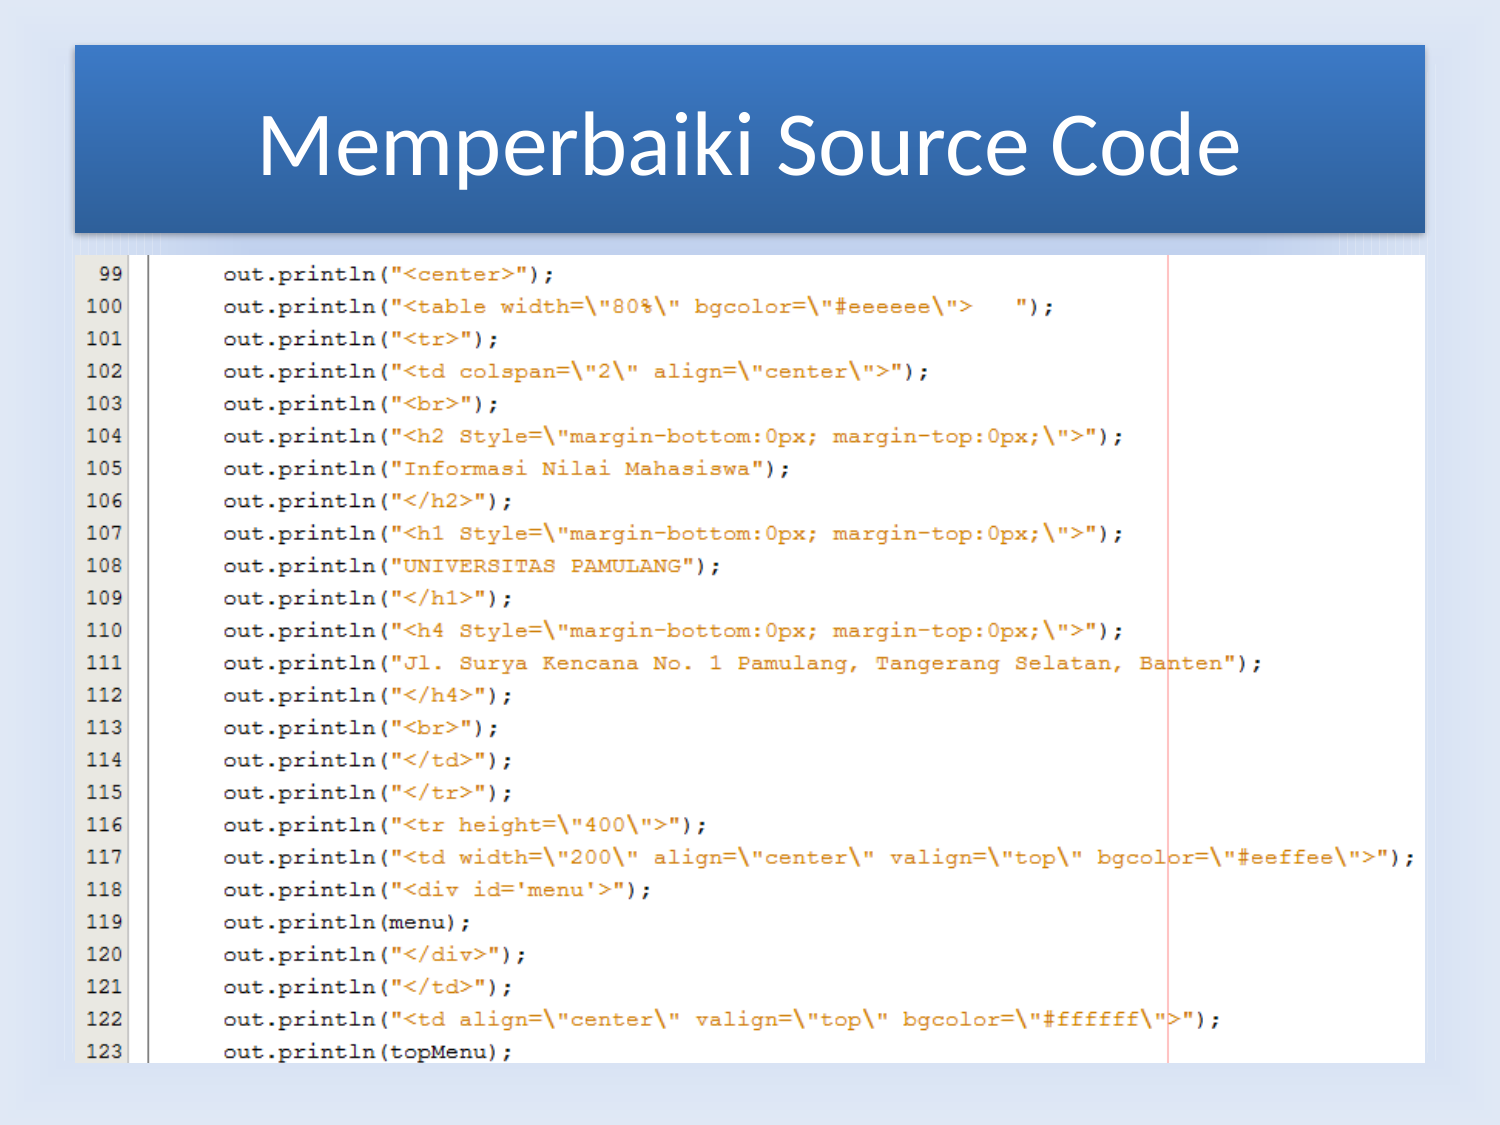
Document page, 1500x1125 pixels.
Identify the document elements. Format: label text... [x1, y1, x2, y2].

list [74, 255, 1426, 1063]
title Memperbaiki Source Code [75, 45, 1425, 233]
